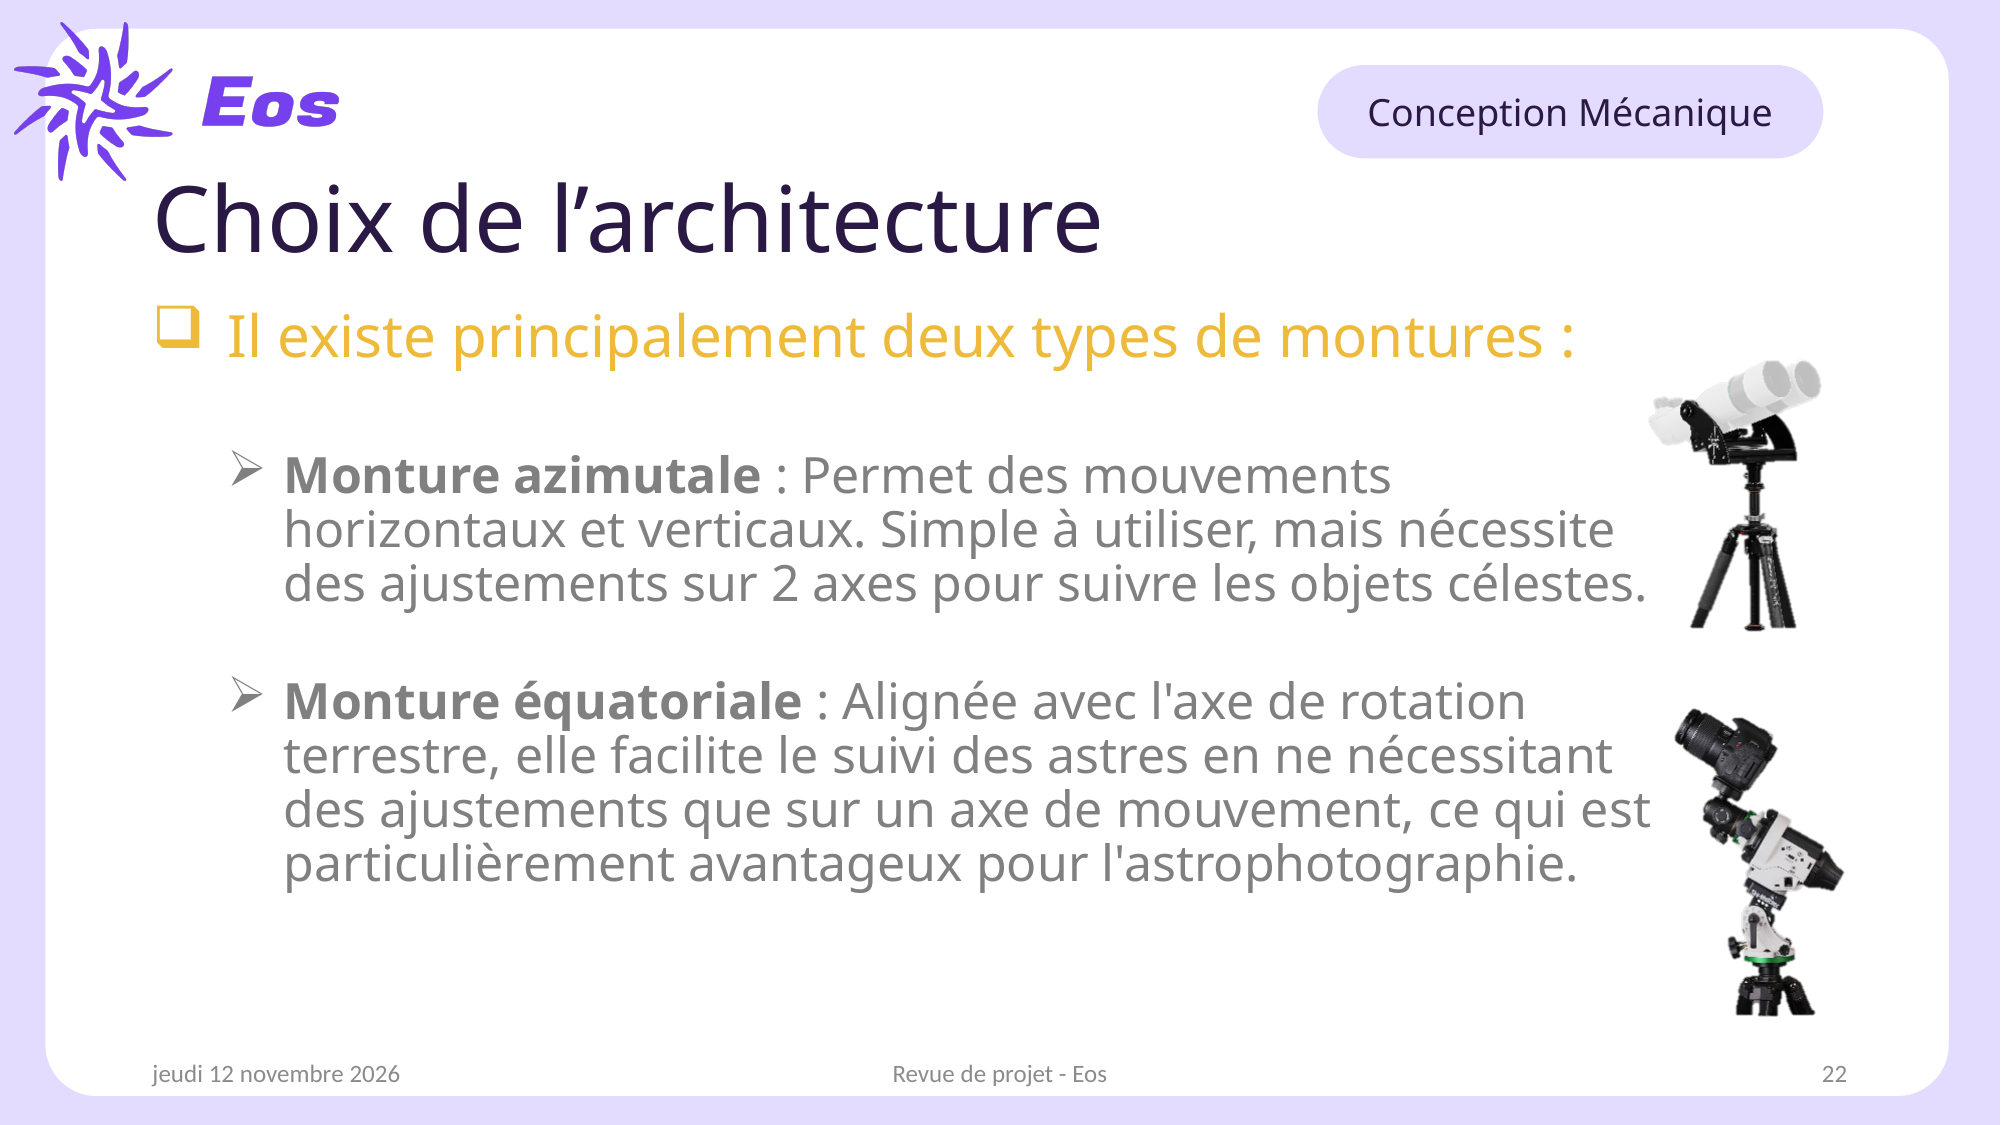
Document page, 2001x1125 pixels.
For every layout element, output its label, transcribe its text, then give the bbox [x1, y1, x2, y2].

picture [1604, 707, 1914, 1017]
picture [14, 22, 339, 181]
text_box Conception Mécanique [1316, 63, 1825, 160]
picture [1590, 351, 1881, 643]
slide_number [137, 1042, 588, 1103]
list Il existe principalement deux types de montures : Monture azimutale : Permet des mouvements horizontaux et verticaux. Simple à utiliser, mais nécessite des ajustements sur 2 axes pour suivre les objets célestes. Monture équatoriale : Alignée avec l'axe de rotation terrestre, elle facilite le suivi des astres en ne nécessitant des ajustements que sur un axe de mouvement, ce qui est particulièrement avantageux pour l'astrophotographie. [137, 299, 1684, 1014]
footer Revue de projet - Eos [662, 1042, 1338, 1103]
title Choix de l’architecture [137, 158, 1863, 288]
slide_number 22 [1412, 1042, 1863, 1103]
